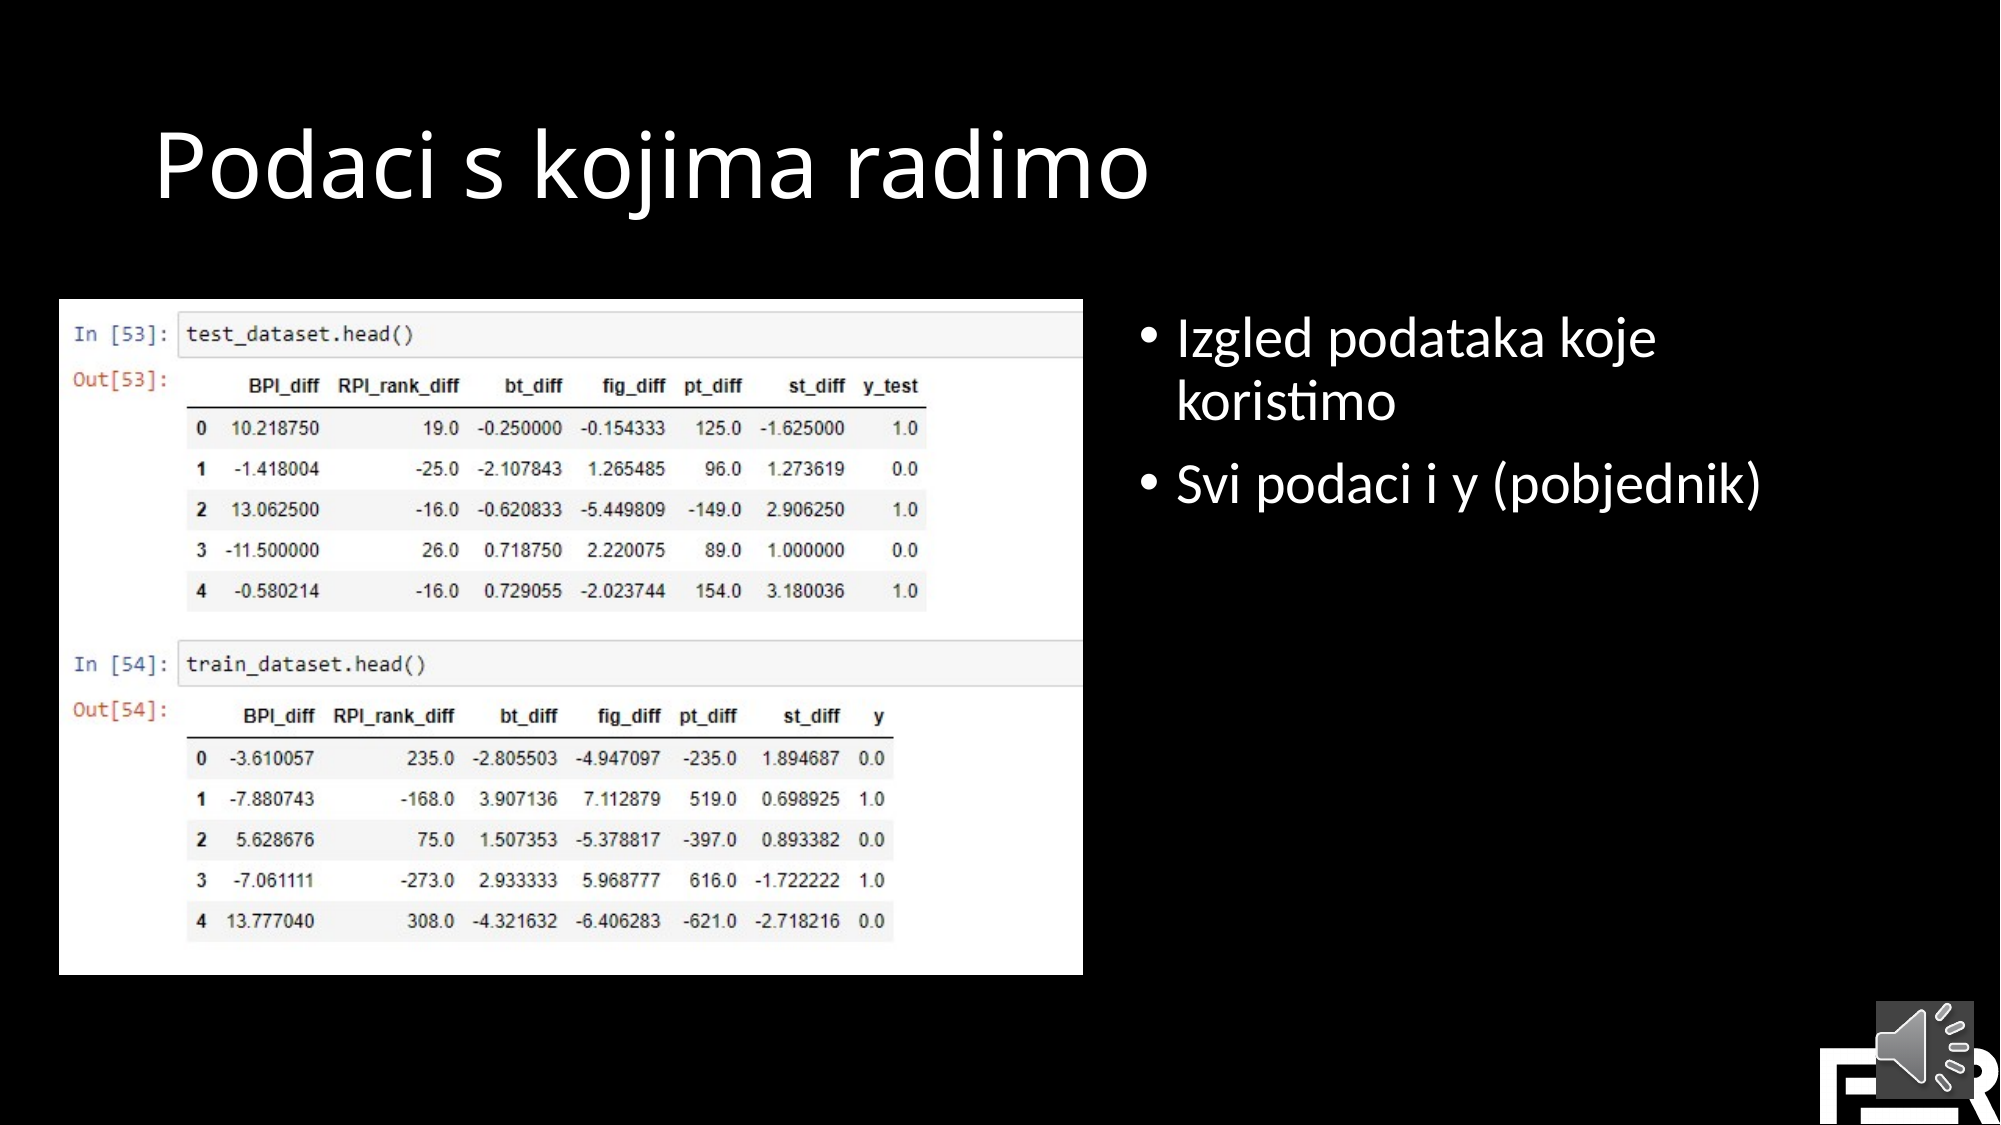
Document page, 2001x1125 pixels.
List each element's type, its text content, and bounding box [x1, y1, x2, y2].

picture [1820, 999, 2000, 1125]
title Podaci s kojima radimo [137, 59, 1863, 278]
list Izgled podataka koje koristimo Svi podaci i y (pobjednik) [1124, 299, 1863, 1014]
picture [58, 299, 1083, 975]
